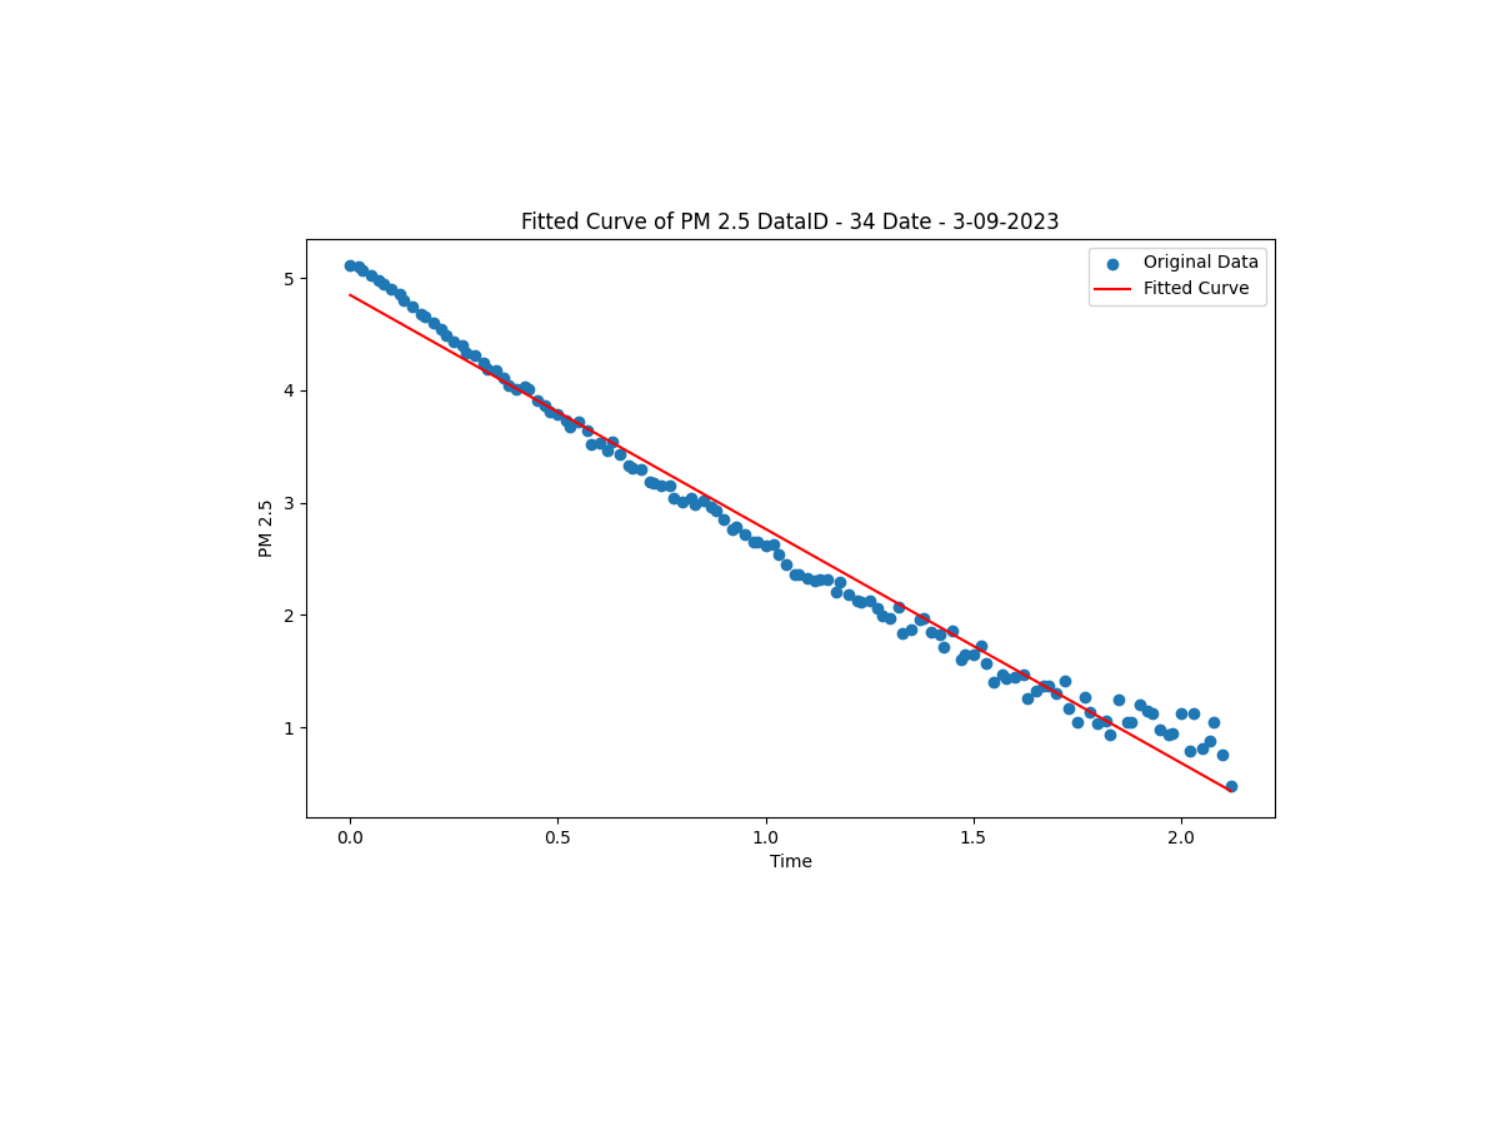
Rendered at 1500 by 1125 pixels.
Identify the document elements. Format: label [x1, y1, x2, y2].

picture [149, 149, 1401, 901]
